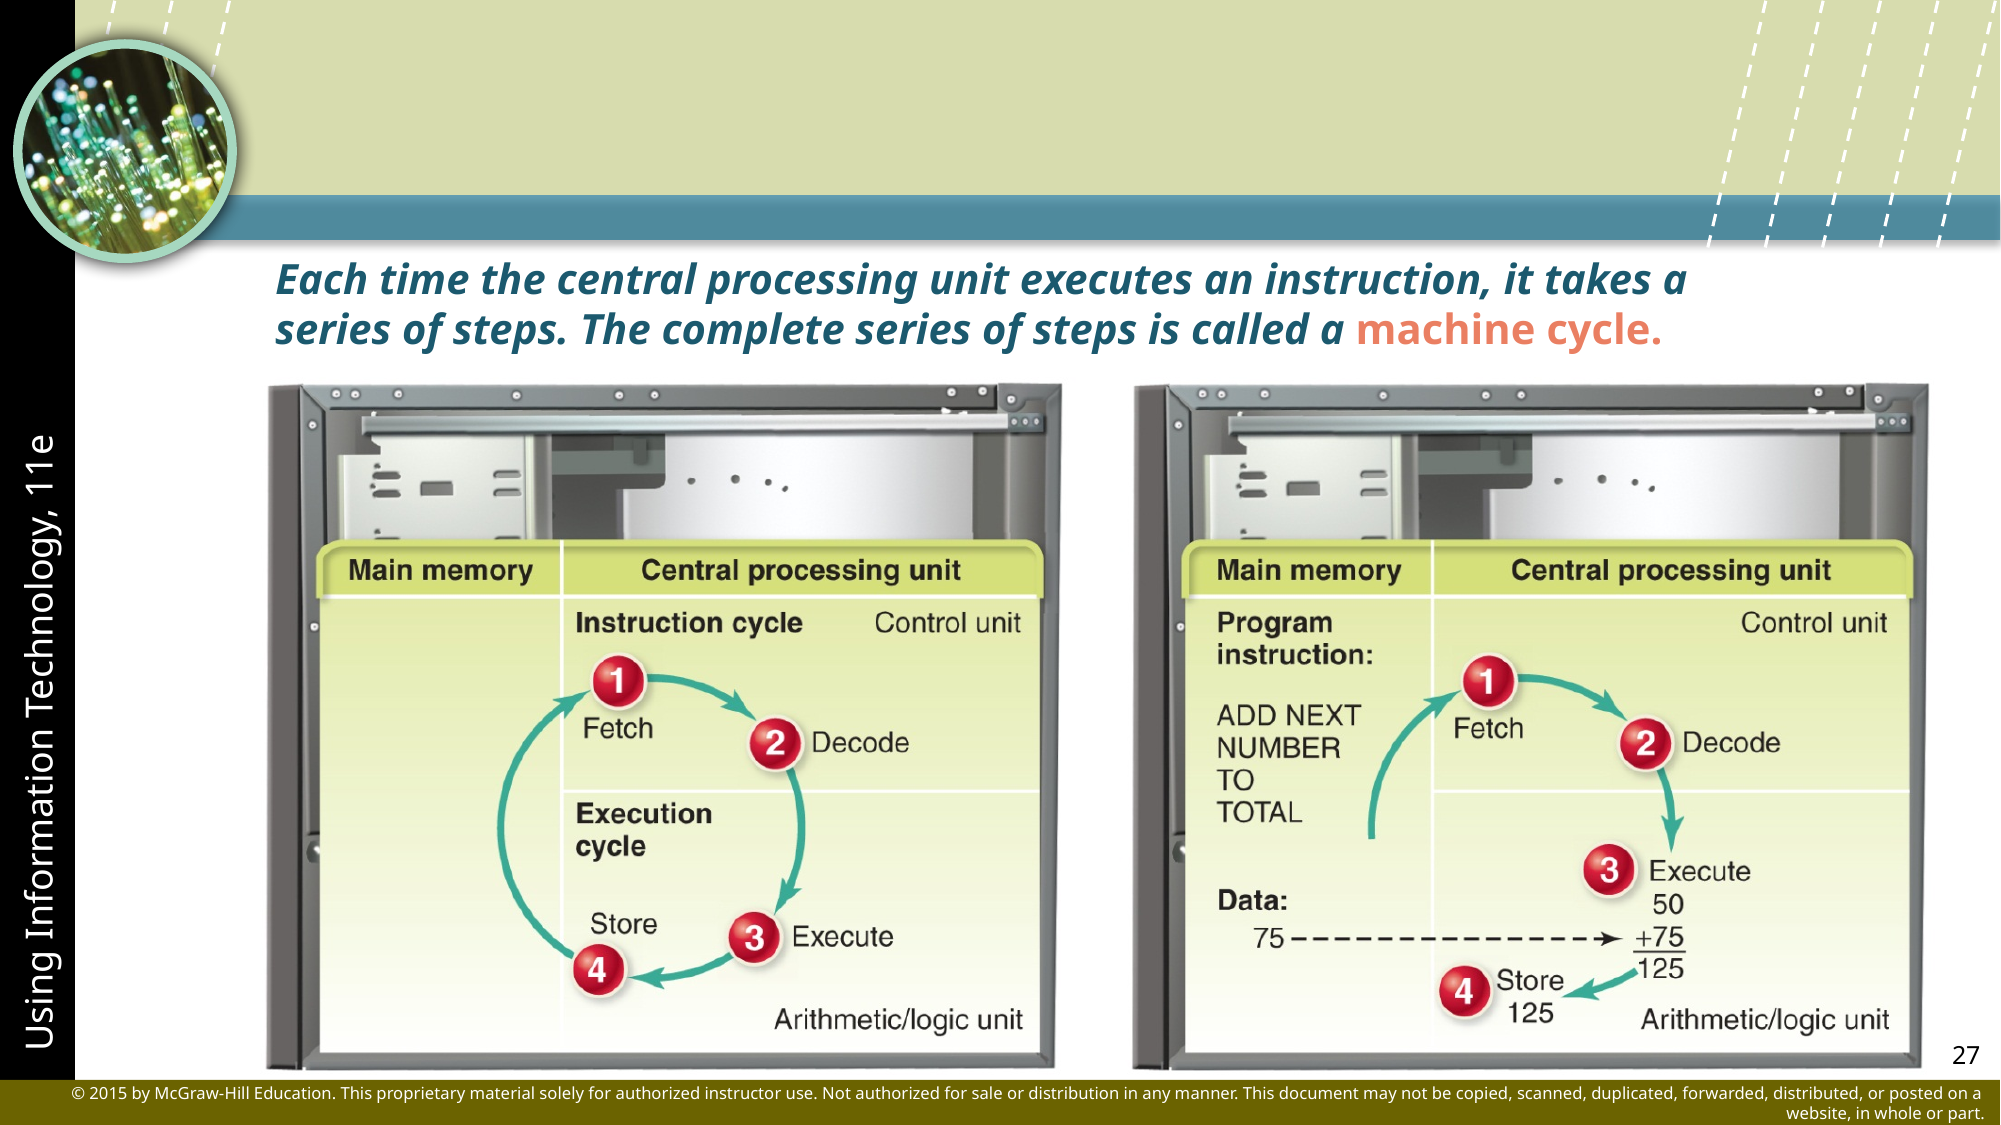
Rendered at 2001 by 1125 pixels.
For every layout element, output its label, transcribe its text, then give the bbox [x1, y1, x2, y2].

picture [259, 377, 1937, 1076]
picture [23, 49, 227, 253]
slide_number 27 [1944, 1033, 1996, 1079]
text_box Each time the central processing unit executes an instruction, it takes a series of steps. The complete series of steps is called a machine cycle. [260, 245, 1813, 361]
